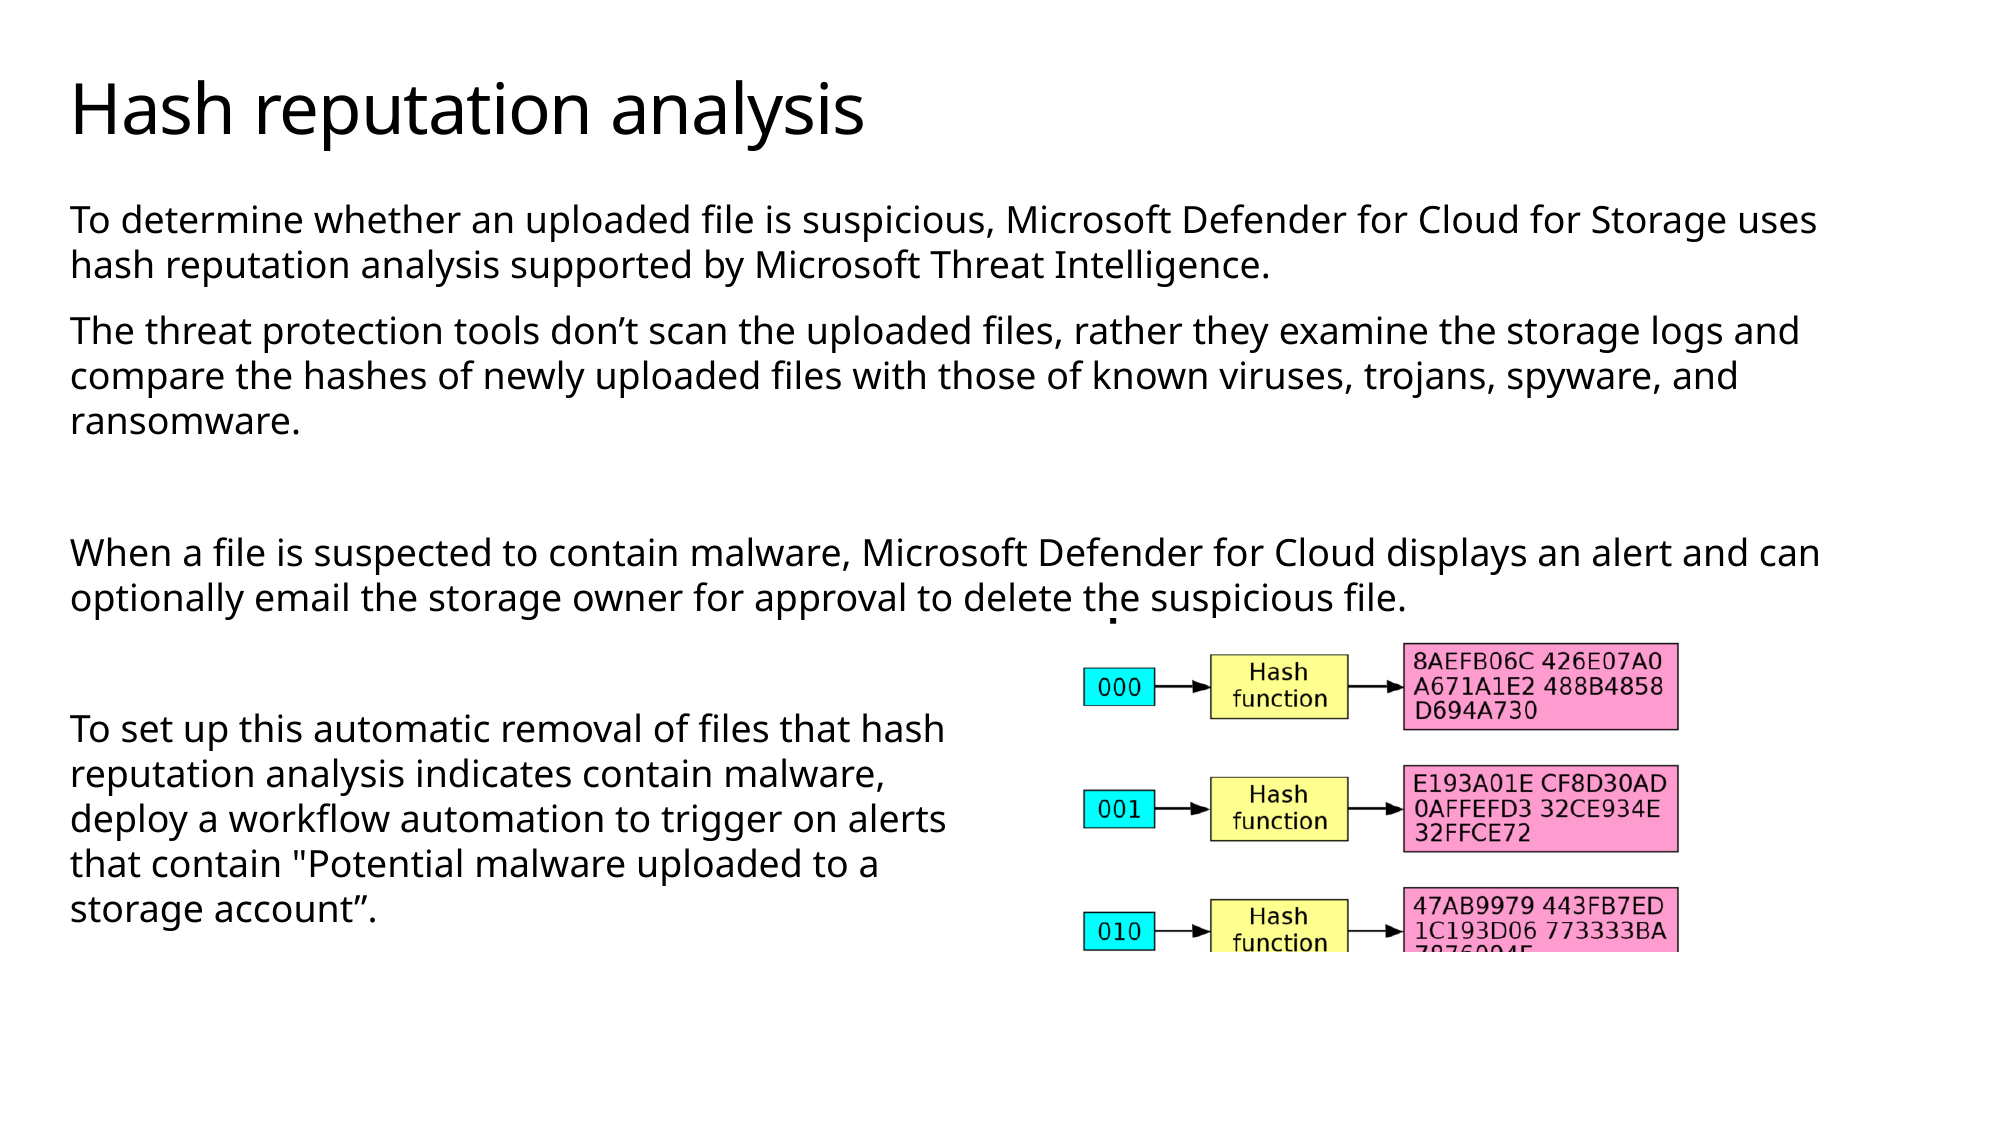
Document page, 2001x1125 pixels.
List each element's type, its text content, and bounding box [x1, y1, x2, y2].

picture [1045, 618, 1711, 952]
list To determine whether an uploaded file is suspicious, Microsoft Defender for Cloud for Storage uses hash reputation analysis supported by Microsoft Threat Intelligence. The threat protection tools don’t scan the uploaded files, rather they examine the storage logs and compare the hashes of newly uploaded files with those of known viruses, trojans, spyware, and ransomware. When a file is suspected to contain malware, Microsoft Defender for Cloud displays an alert and can optionally email the storage owner for approval to delete the suspicious file. To set up this automatic removal of files that hash reputation analysis indicates contain malware, deploy a workflow automation to trigger on alerts that contain "Potential malware uploaded to a storage account”. [69, 196, 1829, 279]
title Hash reputation analysis [69, 36, 1345, 161]
